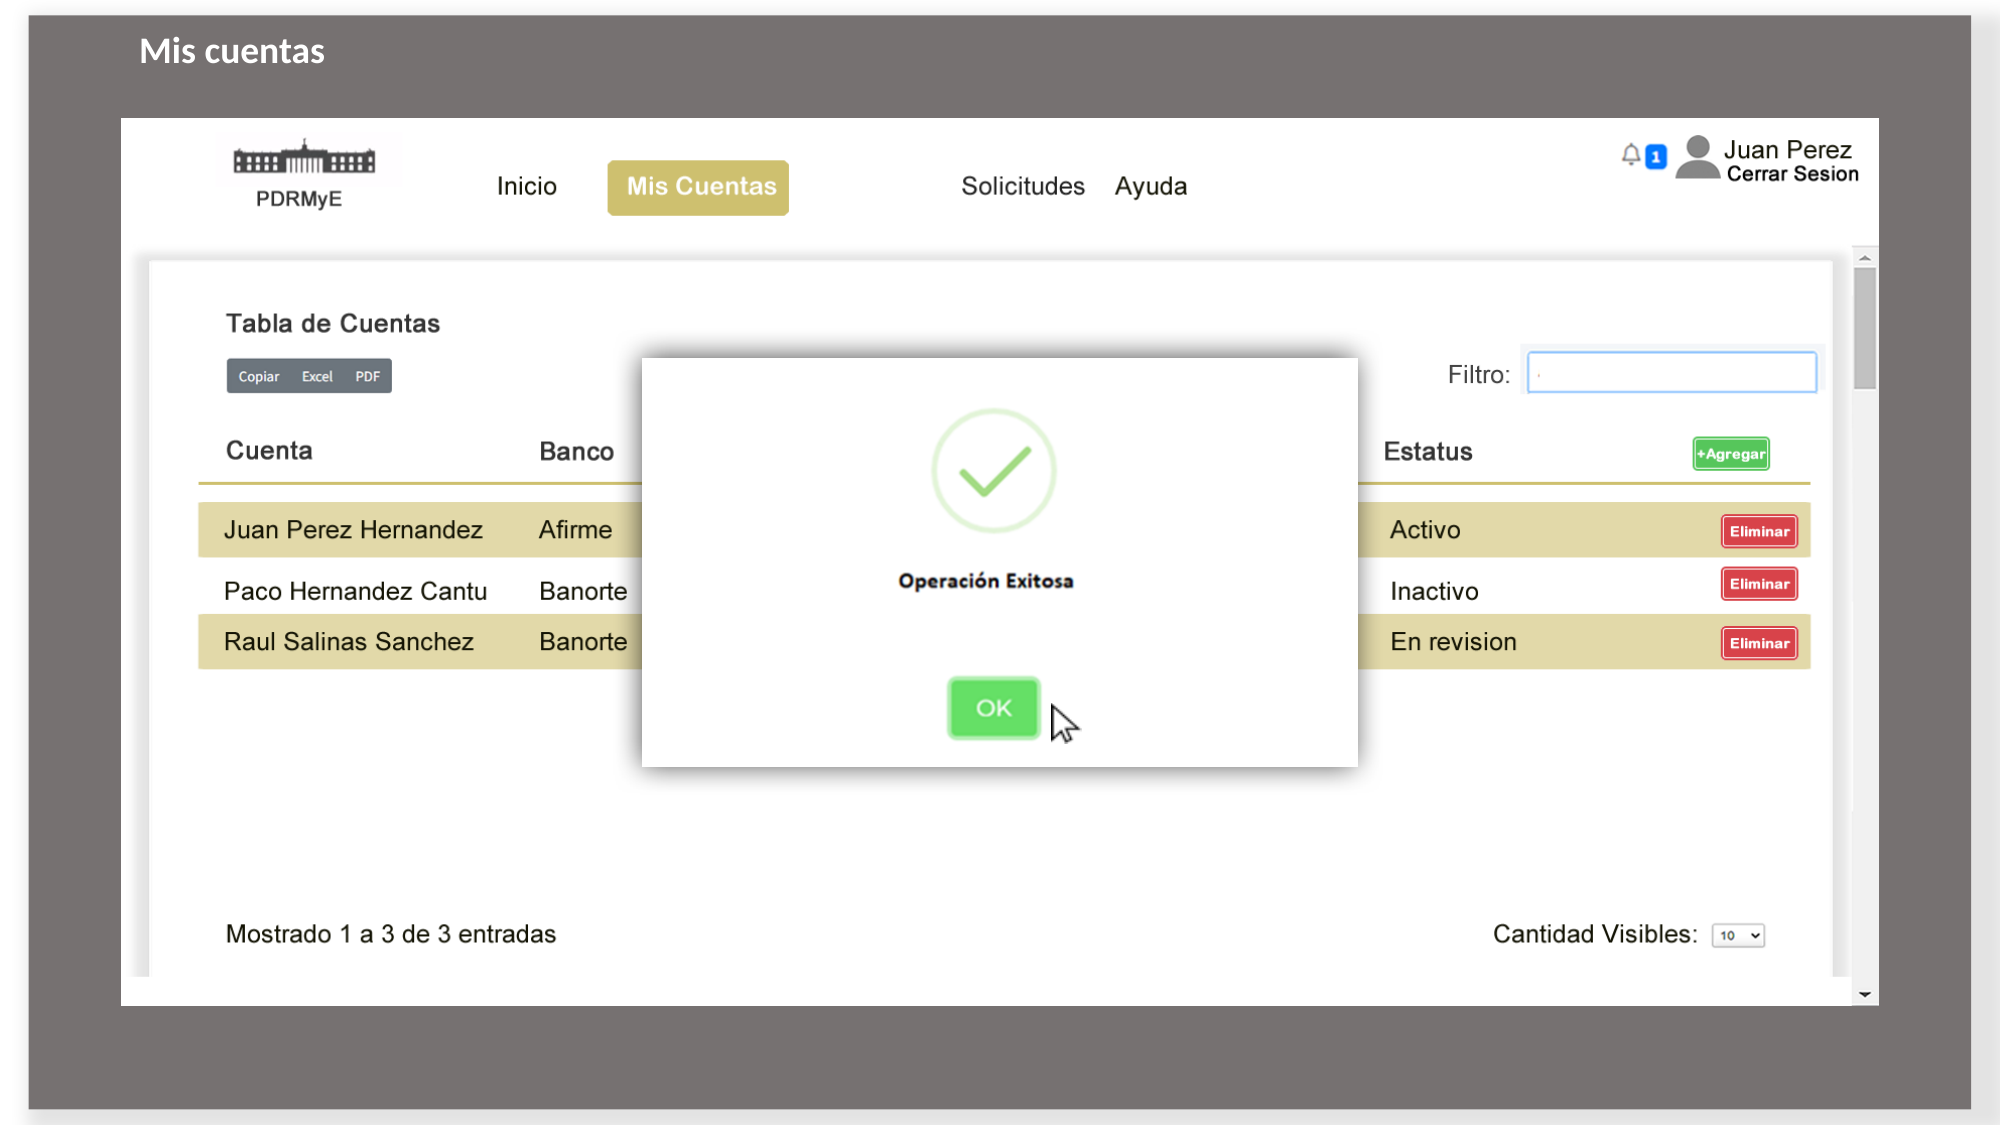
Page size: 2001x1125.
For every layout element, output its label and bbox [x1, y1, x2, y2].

text_box [0, 0, 500, 172]
text_box [28, 14, 1972, 1110]
picture [121, 118, 1879, 1006]
